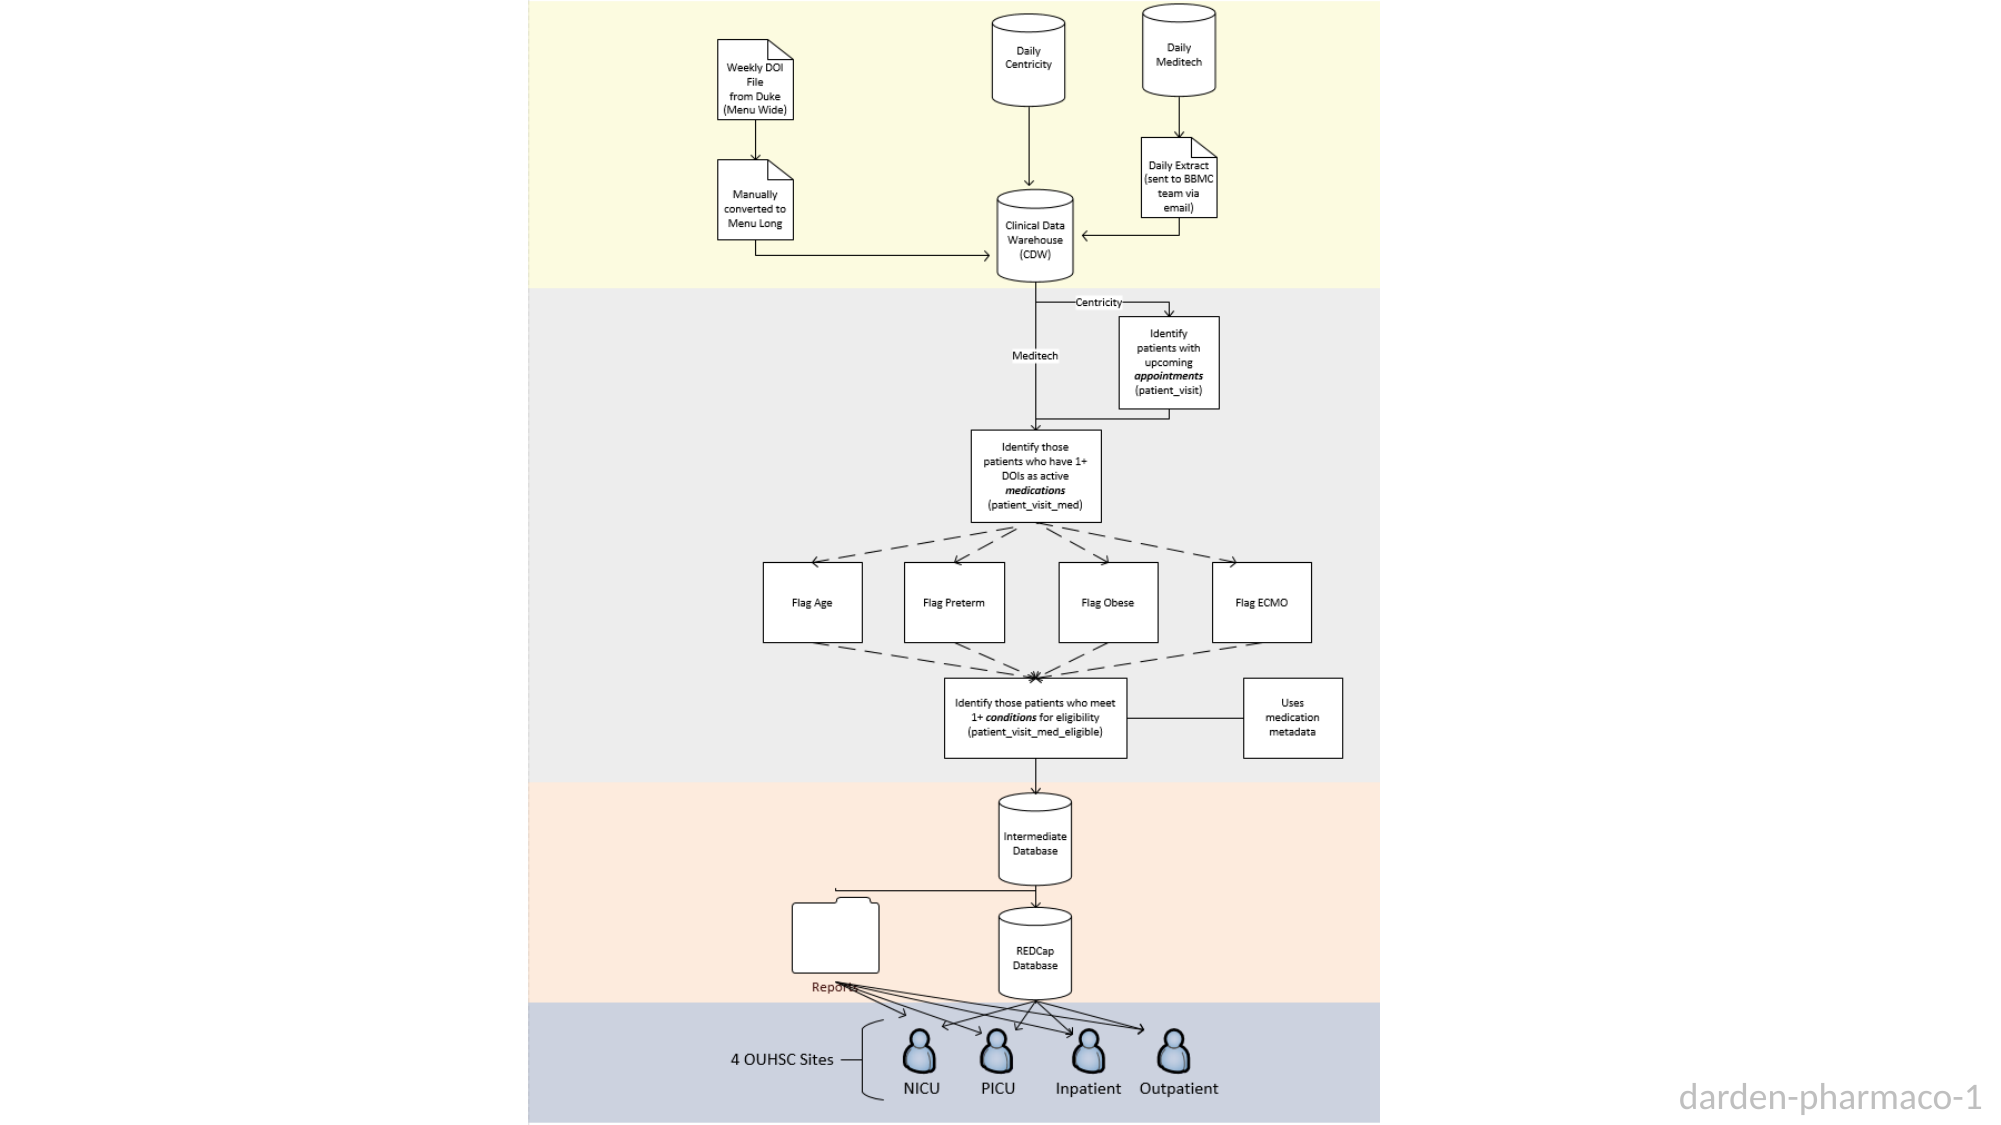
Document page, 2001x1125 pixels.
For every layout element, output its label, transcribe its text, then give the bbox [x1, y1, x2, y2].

picture [526, 0, 1380, 1125]
text_box darden-pharmaco-1 [1664, 1064, 1999, 1125]
